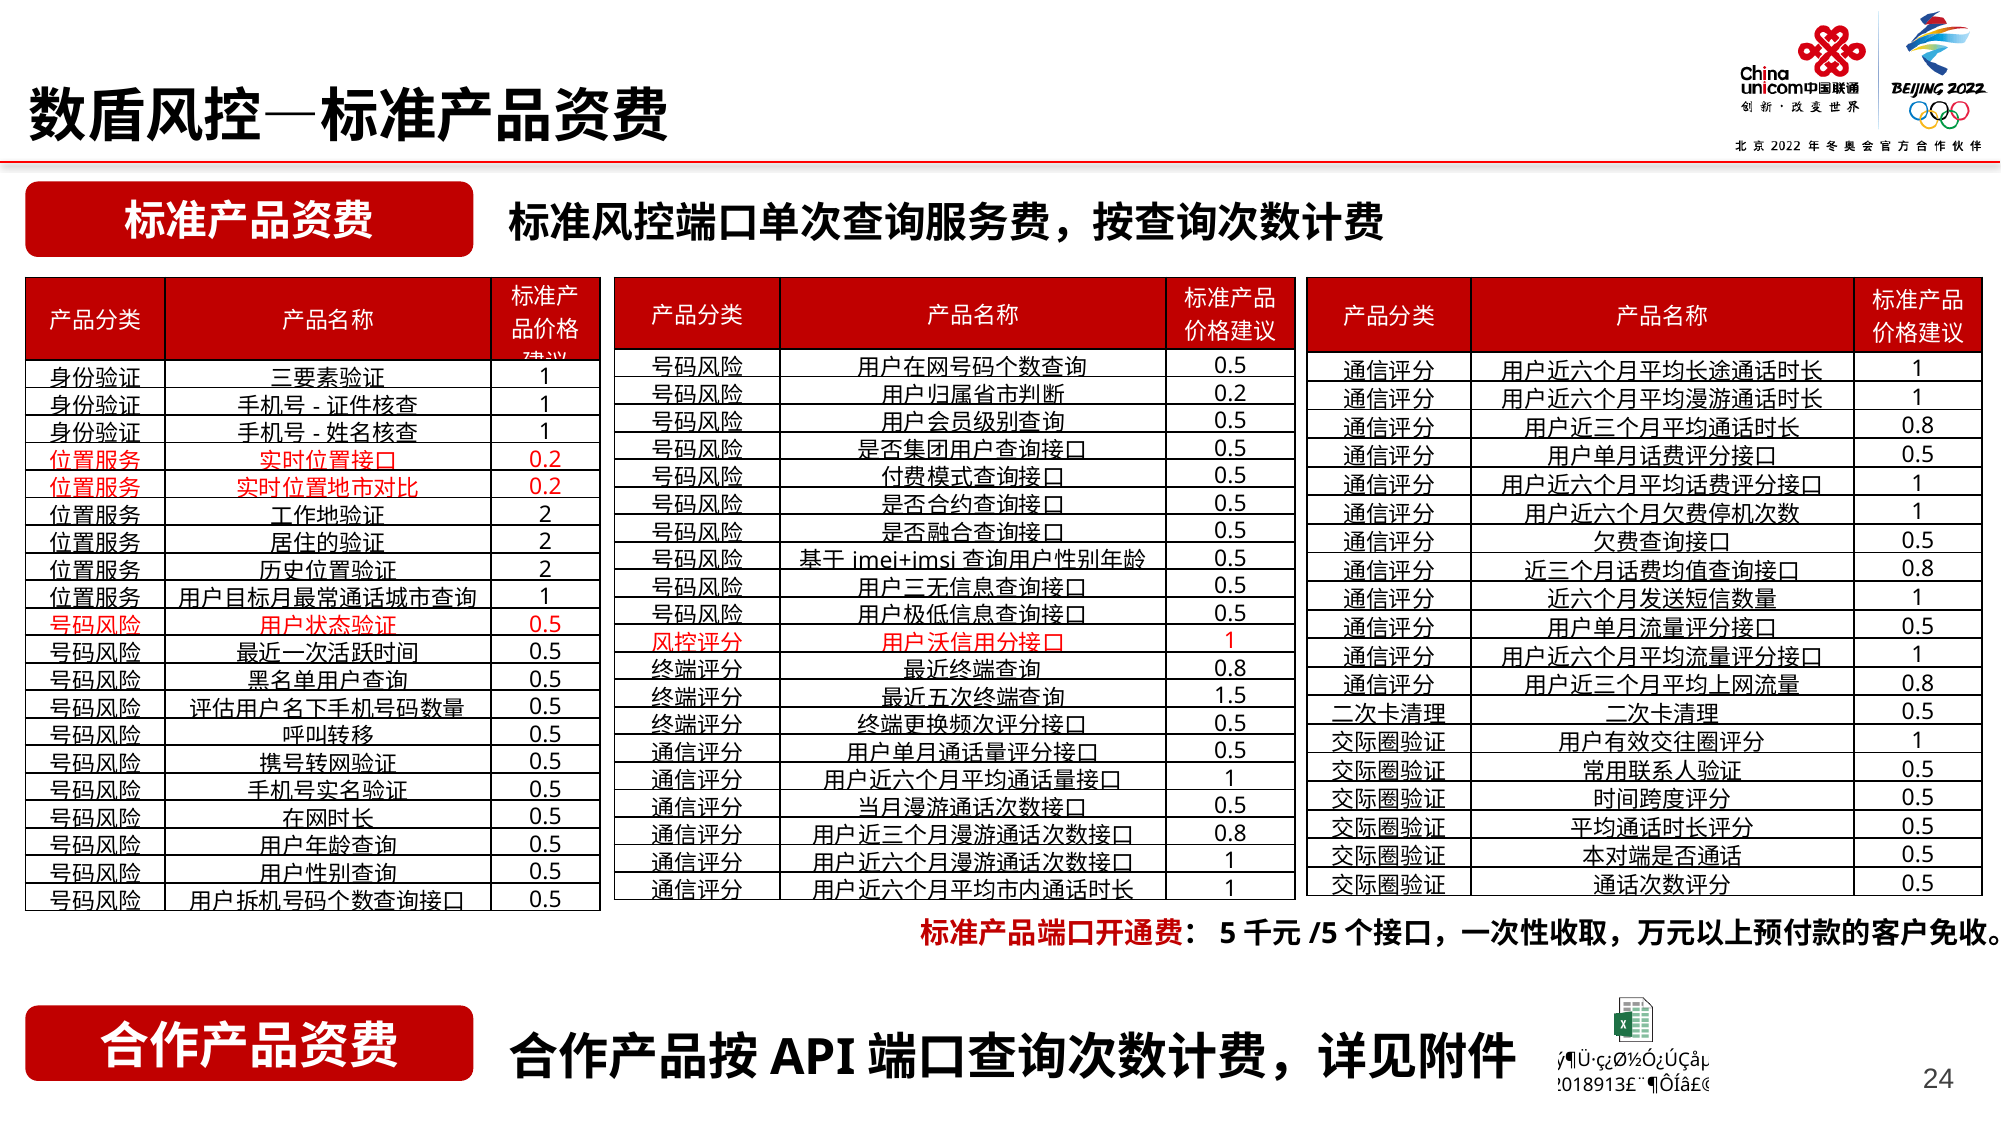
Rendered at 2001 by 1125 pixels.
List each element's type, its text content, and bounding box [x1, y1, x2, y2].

picture [1729, 7, 1993, 158]
table_cell 终端更换频次评分接口 [781, 708, 1165, 733]
table_cell 通信评分 [615, 790, 779, 816]
table_cell 用户在网号码个数查询 [781, 350, 1165, 376]
table_cell 用户近六个月漫游通话次数接口 [781, 845, 1165, 871]
table_cell 最近一次活跃时间 [166, 636, 490, 662]
table_cell 用户近六个月平均漫游通话时长 [1472, 382, 1853, 409]
table_cell 本对端是否通话 [1472, 839, 1853, 866]
table_header 产品分类 [1308, 278, 1470, 351]
table_cell 0.5 [1855, 439, 1981, 466]
table_cell 号码风险 [26, 856, 164, 882]
text_box 合作产品资费 [24, 1004, 475, 1082]
table_cell 1 [492, 388, 599, 414]
table_cell 手机号-证件核查 [166, 388, 490, 414]
table_cell 最近五次终端查询 [781, 680, 1165, 706]
table_cell 用户近六个月平均长途通话时长 [1472, 353, 1853, 380]
table_header 产品分类 [26, 278, 164, 359]
table_cell 二次卡清理 [1472, 696, 1853, 723]
table_cell 位置服务 [26, 443, 164, 469]
table_cell 通信评分 [615, 763, 779, 789]
table_cell 时间跨度评分 [1472, 782, 1853, 809]
table_cell 0.5 [1167, 570, 1294, 596]
table_cell 通信评分 [615, 735, 779, 761]
table_cell 近六个月发送短信数量 [1472, 582, 1853, 609]
table_cell 号码风险 [615, 433, 779, 458]
table_cell 通信评分 [1308, 468, 1470, 494]
table_cell 1 [1855, 639, 1981, 666]
table_cell 1 [1855, 353, 1981, 380]
table_cell 号码风险 [615, 460, 779, 486]
table_cell 手机号实名验证 [166, 774, 490, 799]
table_cell 号码风险 [615, 488, 779, 513]
table_cell 0.5 [1167, 790, 1294, 816]
table_cell 近三个月话费均值查询接口 [1472, 553, 1853, 580]
table_cell 号码风险 [26, 746, 164, 772]
table_cell 号码风险 [26, 719, 164, 744]
table_cell 2 [492, 498, 599, 524]
table_cell 1 [1167, 763, 1294, 789]
table_cell 用户近六个月平均流量评分接口 [1472, 639, 1853, 666]
table_cell 通信评分 [1308, 553, 1470, 580]
table_cell 1 [492, 581, 599, 607]
table_cell 0.8 [1855, 553, 1981, 580]
table_cell 平均通话时长评分 [1472, 811, 1853, 837]
table_cell 2 [492, 554, 599, 579]
table_cell 位置服务 [26, 471, 164, 497]
table_cell 交际圈验证 [1308, 725, 1470, 752]
table_cell 0.5 [1855, 782, 1981, 809]
table_cell 1 [492, 361, 599, 387]
table_cell 通信评分 [1308, 639, 1470, 666]
table_cell 用户近六个月平均话费评分接口 [1472, 468, 1853, 494]
table_cell 欠费查询接口 [1472, 525, 1853, 552]
table_cell 0.5 [1855, 753, 1981, 780]
table_cell 0.5 [1167, 488, 1294, 513]
table_cell 0.5 [1167, 708, 1294, 733]
table_cell 交际圈验证 [1308, 839, 1470, 866]
table_header 产品名称 [166, 278, 490, 359]
table_cell 最近终端查询 [781, 653, 1165, 678]
table_cell 0.5 [492, 856, 599, 882]
table_cell 用户近六个月平均通话量接口 [781, 763, 1165, 789]
table_header 产品名称 [781, 278, 1165, 348]
table_cell 0.5 [1855, 696, 1981, 723]
table_cell 位置服务 [26, 554, 164, 579]
table_header 产品分类 [615, 278, 779, 348]
table_cell 0.5 [1855, 839, 1981, 866]
table_cell 当月漫游通话次数接口 [781, 790, 1165, 816]
table_cell 0.5 [1167, 735, 1294, 761]
table_cell 0.5 [1855, 611, 1981, 637]
table_cell 用户近六个月平均市内通话时长 [781, 873, 1165, 899]
table_header 标准产品价格建议 [1167, 278, 1294, 348]
table_cell 用户近三个月平均上网流量 [1472, 668, 1853, 694]
table_cell 通信评分 [1308, 611, 1470, 637]
table_cell 实时位置地市对比 [166, 471, 490, 497]
table_cell 在网时长 [166, 801, 490, 827]
table_cell 手机号-姓名核查 [166, 416, 490, 442]
table_cell 用户归属省市判断 [781, 377, 1165, 403]
table_cell 携号转网验证 [166, 746, 490, 772]
text_box 数盾风控—标准产品资费 [28, 60, 712, 148]
table_cell 终端评分 [615, 653, 779, 678]
table_header 标准产品价格建议 [1855, 278, 1981, 351]
table_cell 终端评分 [615, 680, 779, 706]
table_cell 0.8 [1855, 668, 1981, 694]
table_cell 用户近六个月欠费停机次数 [1472, 496, 1853, 523]
table_cell 终端评分 [615, 708, 779, 733]
table_cell 号码风险 [26, 664, 164, 689]
table_cell 0.5 [492, 884, 599, 910]
table_cell 用户单月流量评分接口 [1472, 611, 1853, 637]
table_cell 通信评分 [1308, 525, 1470, 552]
table_cell 号码风险 [615, 350, 779, 376]
table_cell 号码风险 [615, 515, 779, 541]
table_cell 用户近三个月漫游通话次数接口 [781, 818, 1165, 844]
table_cell 号码风险 [26, 609, 164, 634]
table_cell 1 [1167, 625, 1294, 651]
table_cell 用户会员级别查询 [781, 405, 1165, 431]
table_cell 1 [1855, 468, 1981, 494]
table_cell 0.5 [1167, 350, 1294, 376]
table_header 产品名称 [1472, 278, 1853, 351]
table_cell 2 [492, 526, 599, 552]
table_cell 黑名单用户查询 [166, 664, 490, 689]
table_cell 通信评分 [615, 818, 779, 844]
table_cell 是否集团用户查询接口 [781, 433, 1165, 458]
text_box 标准产品资费 [24, 180, 475, 258]
table_cell 身份验证 [26, 416, 164, 442]
table_cell 0.2 [1167, 377, 1294, 403]
table_cell 通信评分 [1308, 496, 1470, 523]
table_cell 0.5 [1167, 543, 1294, 568]
table_cell 1.5 [1167, 680, 1294, 706]
table_cell 号码风险 [26, 884, 164, 910]
table_cell 1 [1855, 725, 1981, 752]
table_cell 用户沃信用分接口 [781, 625, 1165, 651]
table_cell 常用联系人验证 [1472, 753, 1853, 780]
table_cell 通信评分 [1308, 439, 1470, 466]
table_cell 号码风险 [26, 691, 164, 717]
table_cell 0.5 [1855, 868, 1981, 895]
table_cell 号码风险 [615, 570, 779, 596]
table_cell 风控评分 [615, 625, 779, 651]
table_cell 用户有效交往圈评分 [1472, 725, 1853, 752]
table_cell 0.5 [1167, 515, 1294, 541]
table_cell 三要素验证 [166, 361, 490, 387]
table_cell 通信评分 [615, 845, 779, 871]
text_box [1558, 994, 1709, 1120]
table_cell 交际圈验证 [1308, 782, 1470, 809]
table_cell 0.5 [492, 664, 599, 689]
table_cell 用户拆机号码个数查询接口 [166, 884, 490, 910]
table_cell 0.8 [1167, 653, 1294, 678]
table_cell 交际圈验证 [1308, 753, 1470, 780]
table_cell 通信评分 [1308, 353, 1470, 380]
table_cell 通话次数评分 [1472, 868, 1853, 895]
table_cell 号码风险 [615, 405, 779, 431]
table_cell 0.5 [1167, 433, 1294, 458]
table_cell 1 [1167, 873, 1294, 899]
table_cell 0.5 [492, 829, 599, 854]
table_cell 交际圈验证 [1308, 868, 1470, 895]
table_cell 0.5 [492, 609, 599, 634]
table_cell 0.5 [492, 691, 599, 717]
table_cell 呼叫转移 [166, 719, 490, 744]
table_cell 实时位置接口 [166, 443, 490, 469]
table_cell 工作地验证 [166, 498, 490, 524]
table_cell 身份验证 [26, 361, 164, 387]
table_cell 二次卡清理 [1308, 696, 1470, 723]
text_box 标准风控端口单次查询服务费，按查询次数计费 [493, 163, 1983, 254]
table_cell 是否合约查询接口 [781, 488, 1165, 513]
table_cell 通信评分 [1308, 582, 1470, 609]
table_cell 1 [1855, 496, 1981, 523]
table_cell 1 [1855, 582, 1981, 609]
text_box 合作产品按API端口查询次数计费，详见附件 [493, 987, 1983, 1093]
table_cell 基于imei+imsi查询用户性别年龄 [781, 543, 1165, 568]
table_cell 0.5 [492, 719, 599, 744]
table_cell 0.5 [492, 636, 599, 662]
table_cell 用户性别查询 [166, 856, 490, 882]
table_cell 历史位置验证 [166, 554, 490, 579]
table_cell 位置服务 [26, 526, 164, 552]
table_cell 0.2 [492, 471, 599, 497]
table_cell 0.5 [492, 801, 599, 827]
table_cell 付费模式查询接口 [781, 460, 1165, 486]
table_cell 用户年龄查询 [166, 829, 490, 854]
table_cell 用户状态验证 [166, 609, 490, 634]
table_cell 1 [1167, 845, 1294, 871]
table_cell 0.5 [492, 774, 599, 799]
table_cell 交际圈验证 [1308, 811, 1470, 837]
table_cell 是否融合查询接口 [781, 515, 1165, 541]
table_cell 通信评分 [1308, 410, 1470, 437]
table_cell 号码风险 [26, 636, 164, 662]
table_cell 1 [1855, 382, 1981, 409]
table_cell 0.8 [1167, 818, 1294, 844]
table_cell 号码风险 [26, 774, 164, 799]
table_cell 用户单月话费评分接口 [1472, 439, 1853, 466]
table_cell 用户单月通话量评分接口 [781, 735, 1165, 761]
table_cell 用户三无信息查询接口 [781, 570, 1165, 596]
table_cell 用户近三个月平均通话时长 [1472, 410, 1853, 437]
table_cell 居住的验证 [166, 526, 490, 552]
table_cell 0.2 [492, 443, 599, 469]
table_cell 0.5 [1855, 811, 1981, 837]
table_cell 用户目标月最常通话城市查询 [166, 581, 490, 607]
table_cell 通信评分 [615, 873, 779, 899]
table_cell 号码风险 [26, 829, 164, 854]
text_box 标准产品端口开通费：5千元/5个接口，一次性收取，万元以上预付款的客户免收。 [905, 889, 2000, 972]
table_cell 号码风险 [615, 543, 779, 568]
table_cell 位置服务 [26, 581, 164, 607]
table_cell 通信评分 [1308, 668, 1470, 694]
table_cell 评估用户名下手机号码数量 [166, 691, 490, 717]
table_cell 0.5 [1167, 405, 1294, 431]
table_cell 0.8 [1855, 410, 1981, 437]
table_cell 0.5 [1855, 525, 1981, 552]
table_cell 0.5 [1167, 460, 1294, 486]
table_cell 0.5 [1167, 598, 1294, 623]
table_cell 号码风险 [615, 598, 779, 623]
table_cell 通信评分 [1308, 382, 1470, 409]
table_cell 0.5 [492, 746, 599, 772]
table_cell 号码风险 [615, 377, 779, 403]
table_cell 身份验证 [26, 388, 164, 414]
table_cell 位置服务 [26, 498, 164, 524]
table_cell 1 [492, 416, 599, 442]
table_header 标准产品价格建议 [492, 278, 599, 359]
table_cell 用户极低信息查询接口 [781, 598, 1165, 623]
table_cell 号码风险 [26, 801, 164, 827]
